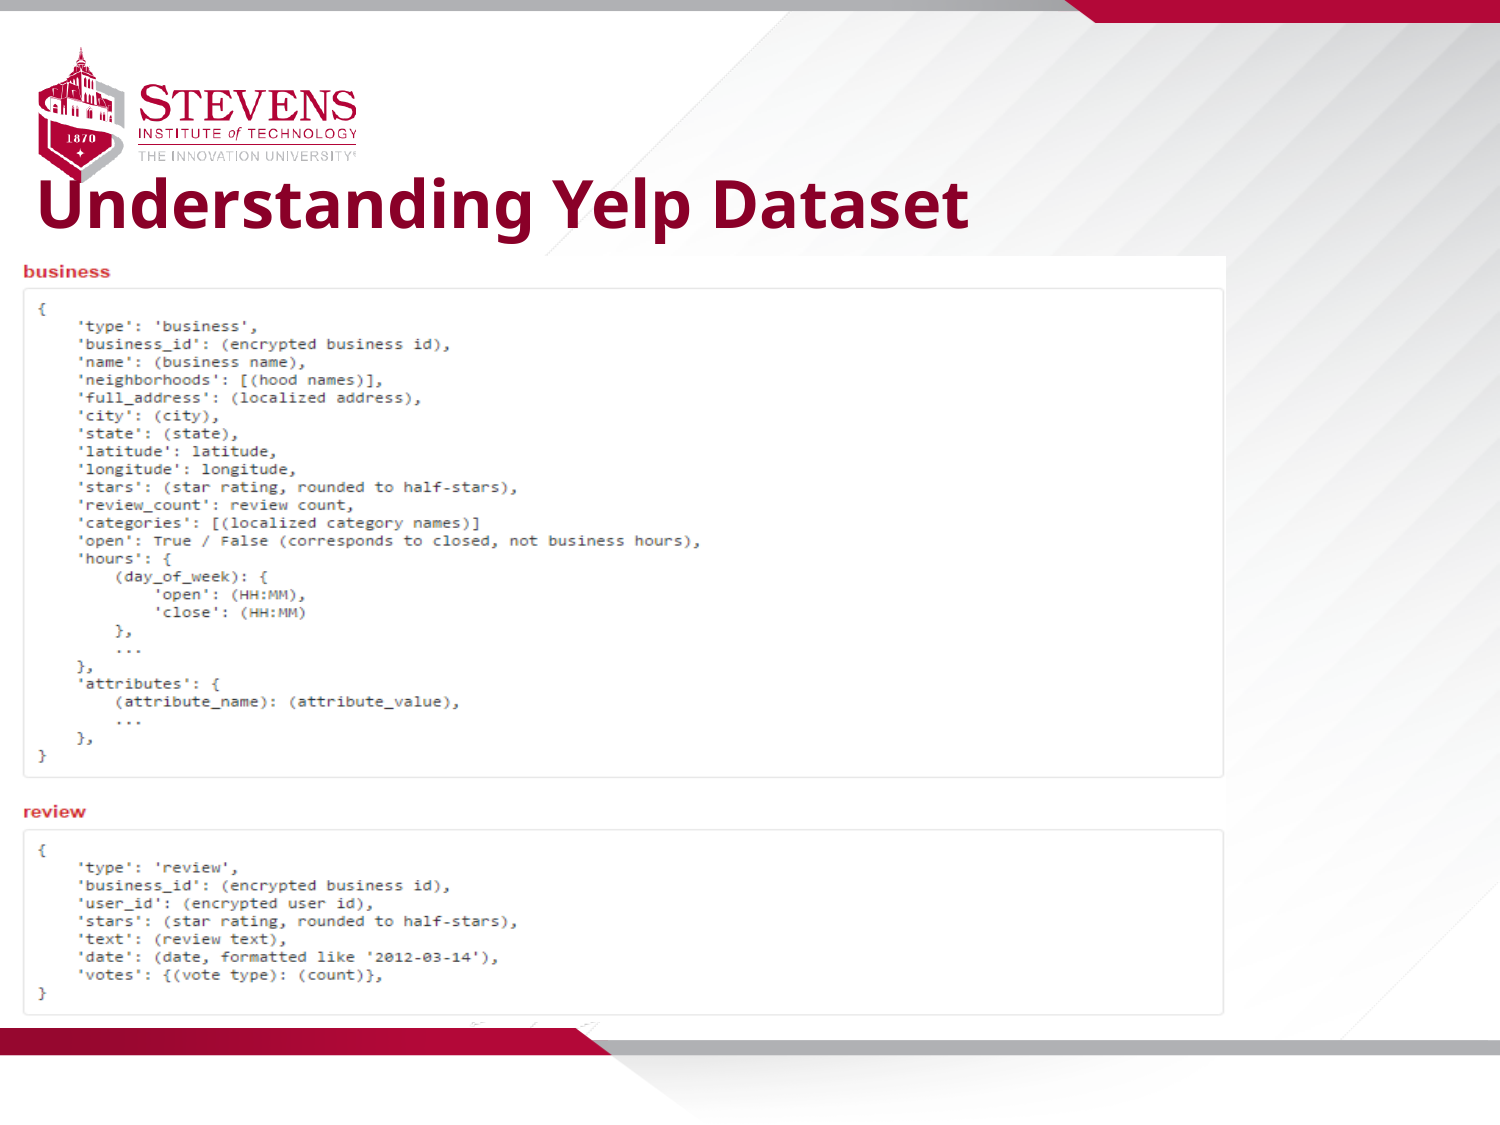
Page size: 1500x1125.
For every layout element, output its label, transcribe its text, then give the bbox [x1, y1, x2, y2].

picture [0, 0, 1500, 1125]
list Understanding Yelp Dataset [20, 154, 1052, 254]
